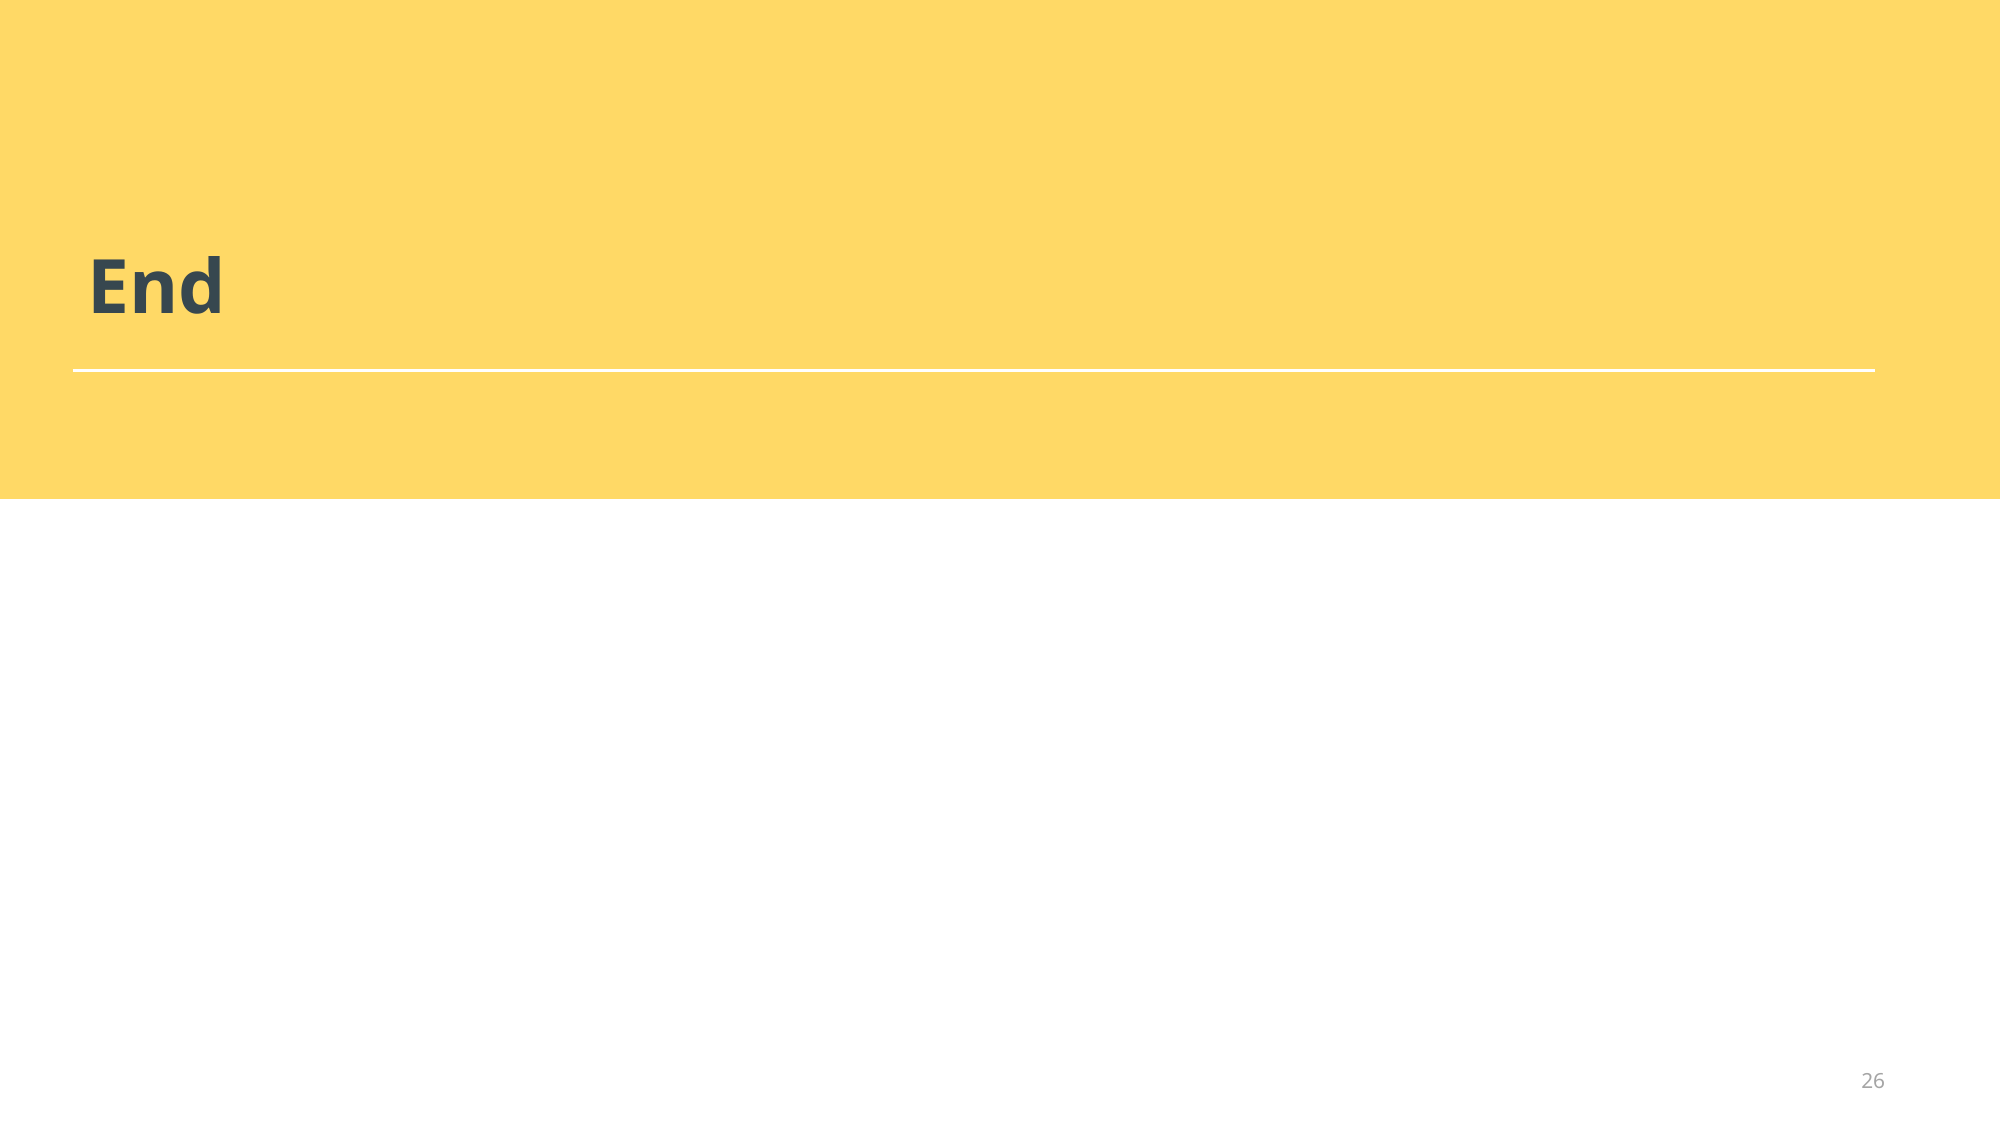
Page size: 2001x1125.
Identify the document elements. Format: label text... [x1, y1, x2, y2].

slide_number 26 [1450, 1061, 1900, 1103]
title End [72, 208, 1928, 371]
